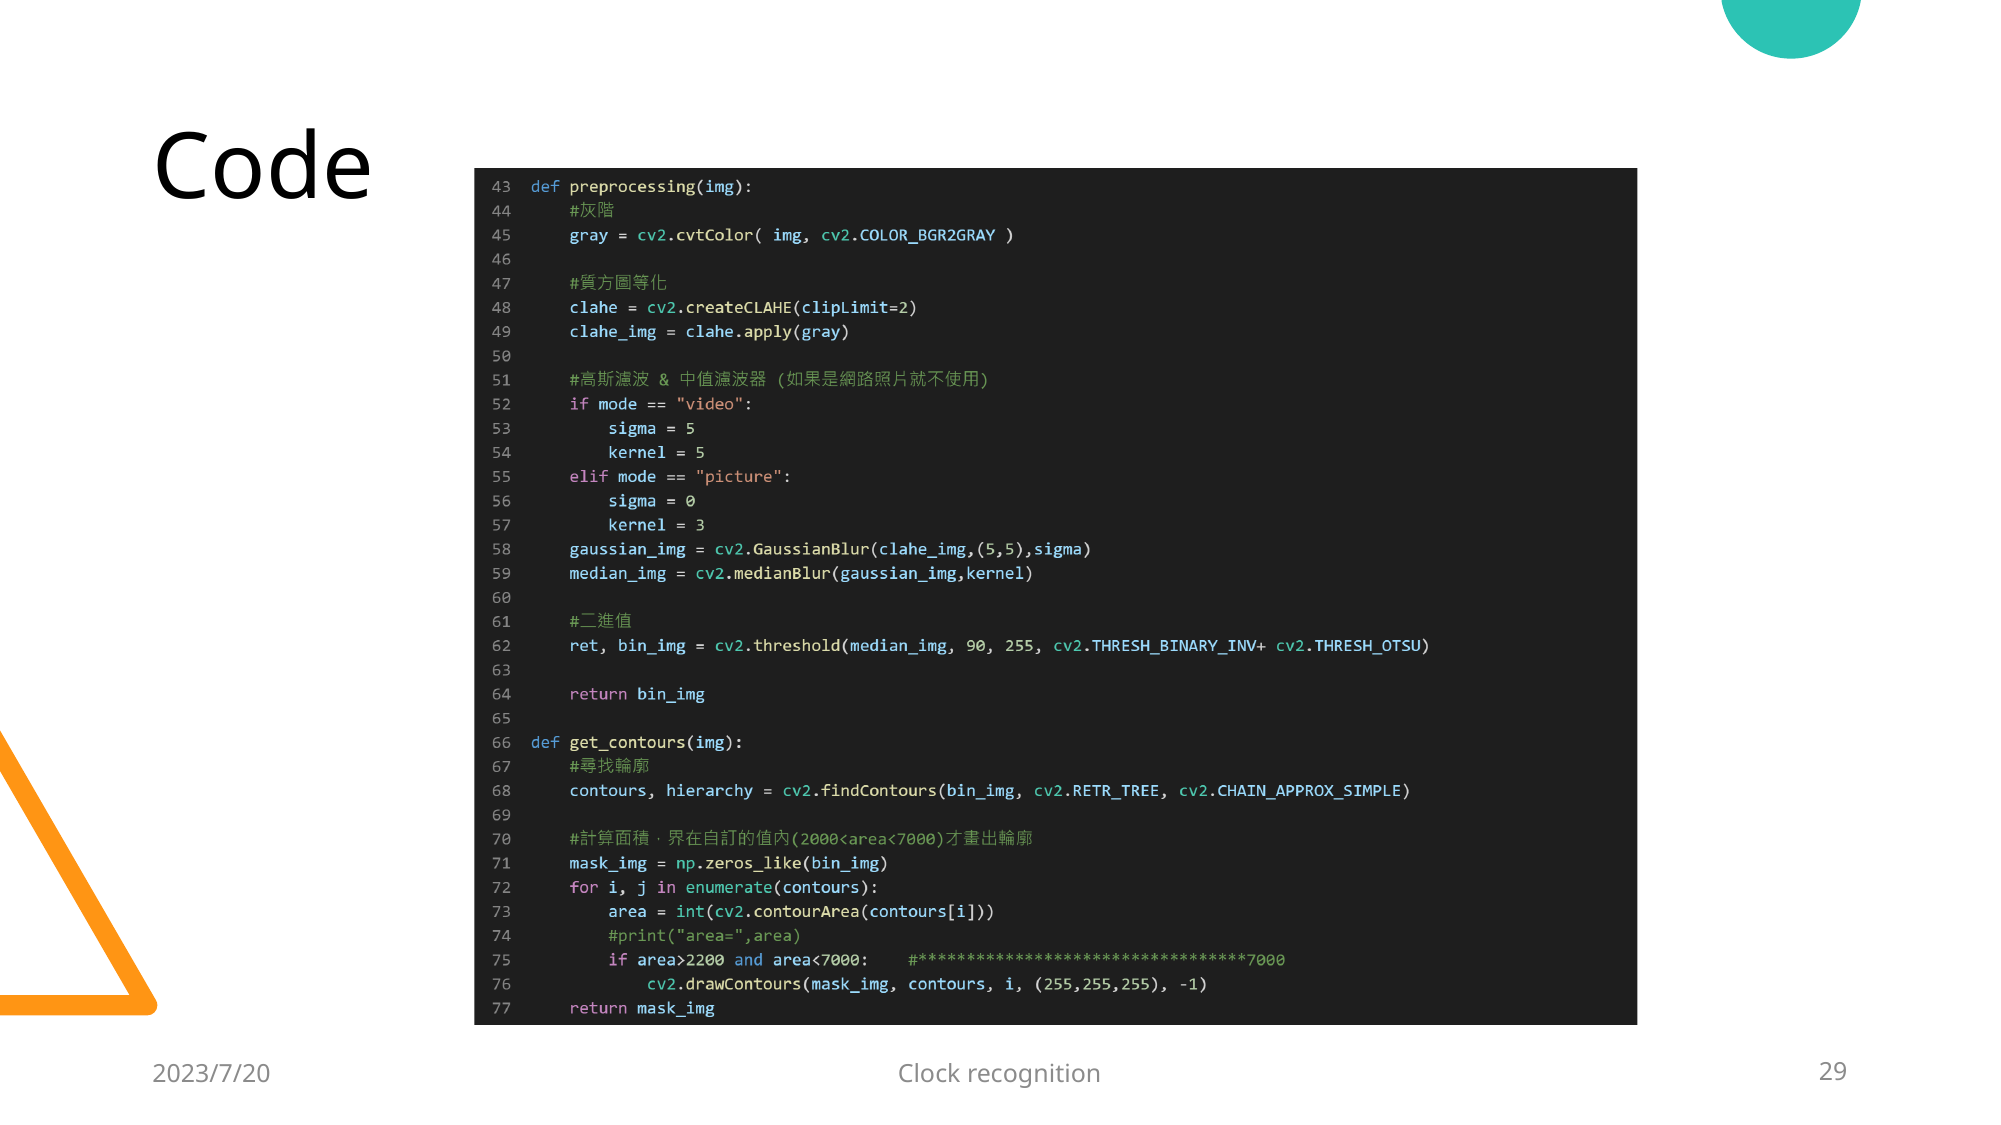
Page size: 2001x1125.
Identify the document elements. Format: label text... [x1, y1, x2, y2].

footer Clock recognition [662, 1042, 1338, 1103]
title Code [137, 59, 1863, 278]
slide_number 29 [1412, 1042, 1863, 1103]
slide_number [137, 1042, 588, 1103]
picture [474, 168, 1638, 1025]
